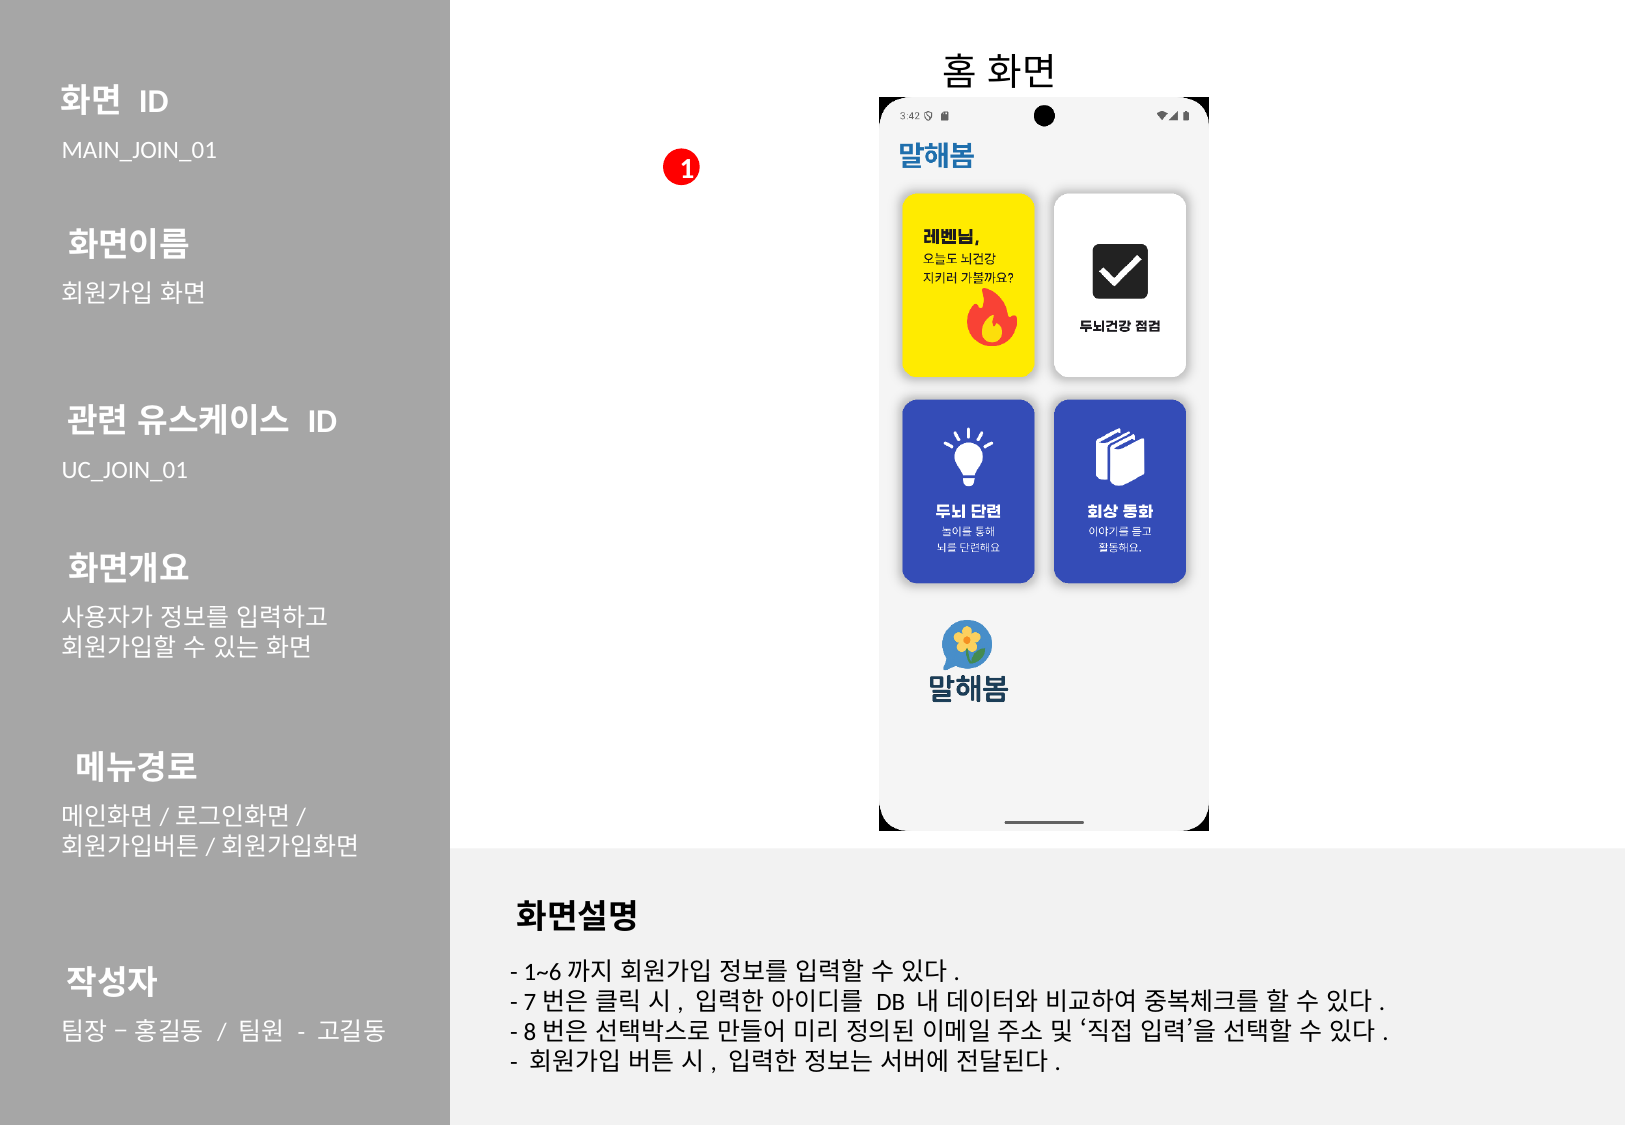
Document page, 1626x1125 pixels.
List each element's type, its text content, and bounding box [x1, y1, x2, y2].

text_box [0, 0, 451, 1125]
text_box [46, 391, 404, 492]
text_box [46, 71, 404, 172]
text_box 화면설명 [501, 887, 654, 943]
picture [879, 97, 1209, 831]
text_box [46, 539, 404, 670]
text_box 1 [661, 147, 701, 187]
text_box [46, 216, 404, 317]
text_box 홈 화면 [927, 41, 1072, 97]
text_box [46, 953, 404, 1054]
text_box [46, 738, 436, 869]
text_box - 1~6까지 회원가입 정보를 입력할 수 있다. - 7번은 클릭 시, 입력한 아이디를 DB 내 데이터와 비교하여 중복체크를 할 수 있다. - 8번은 선택박스로 만들어 미리 정의된 이메일 주소 및 ‘직접 입력’을 선택할 수 있다. - 회원가입 버튼 시, 입력한 정보는 서버에 전달된다. [495, 948, 1593, 1083]
text_box [451, 847, 1625, 1125]
